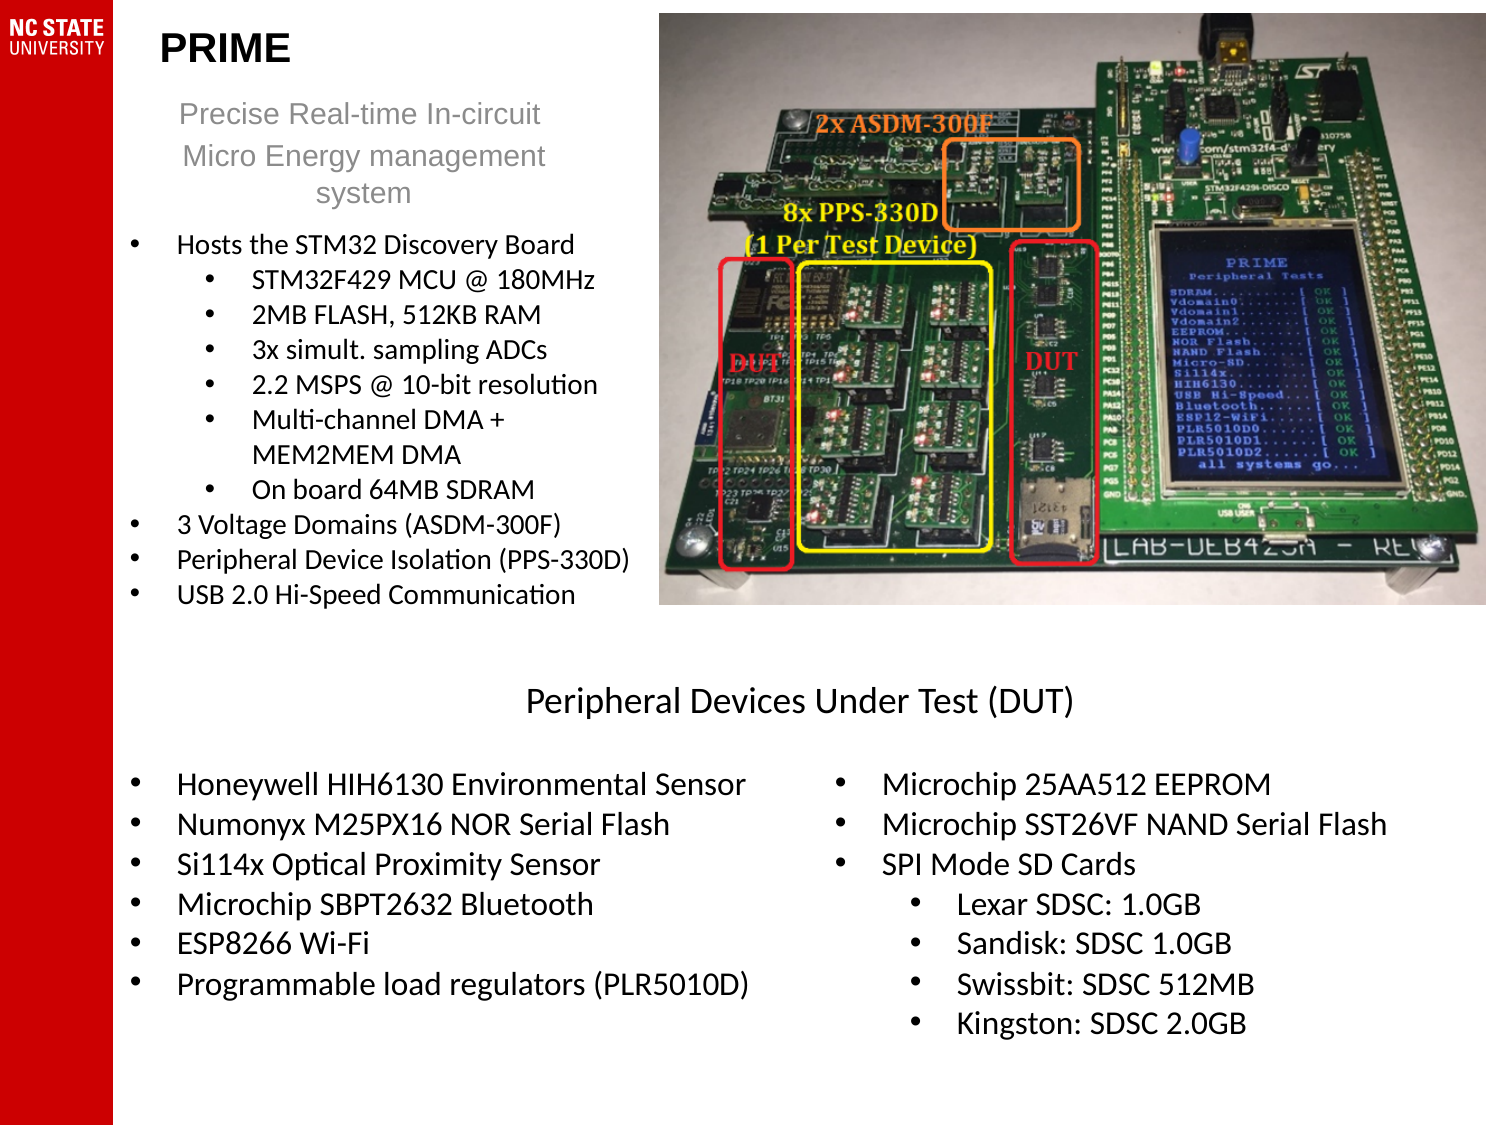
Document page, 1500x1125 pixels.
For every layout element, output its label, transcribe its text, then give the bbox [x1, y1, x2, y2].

picture [658, 13, 1487, 605]
picture [0, 0, 113, 1125]
list Precise Real-time In-circuit Micro Energy management system [115, 85, 613, 217]
text_box Peripheral Devices Under Test (DUT) [115, 668, 1486, 729]
text_box Honeywell HIH6130 Environmental Sensor Numonyx M25PX16 NOR Serial Flash Si114x Optical Proximity Sensor Microchip SBPT2632 Bluetooth ESP8266 Wi-Fi Programmable load regulators (PLR5010D) [115, 754, 787, 1009]
text_box Hosts the STM32 Discovery Board STM32F429 MCU @ 180MHz 2MB FLASH, 512KB RAM 3x simult. sampling ADCs 2.2 MSPS @ 10-bit resolution Multi-channel DMA + MEM2MEM DMA On board 64MB SDRAM 3 Voltage Domains (ASDM-300F) Peripheral Device Isolation (PPS-330D) USB 2.0 Hi-Speed Communication [115, 218, 649, 618]
text_box Microchip 25AA512 EEPROM Microchip SST26VF NAND Serial Flash SPI Mode SD Cards Lexar SDSC: 1.0GB Sandisk: SDSC 1.0GB Swissbit: SDSC 512MB Kingston: SDSC 2.0GB [820, 754, 1500, 1049]
title PRIME [115, 13, 336, 85]
